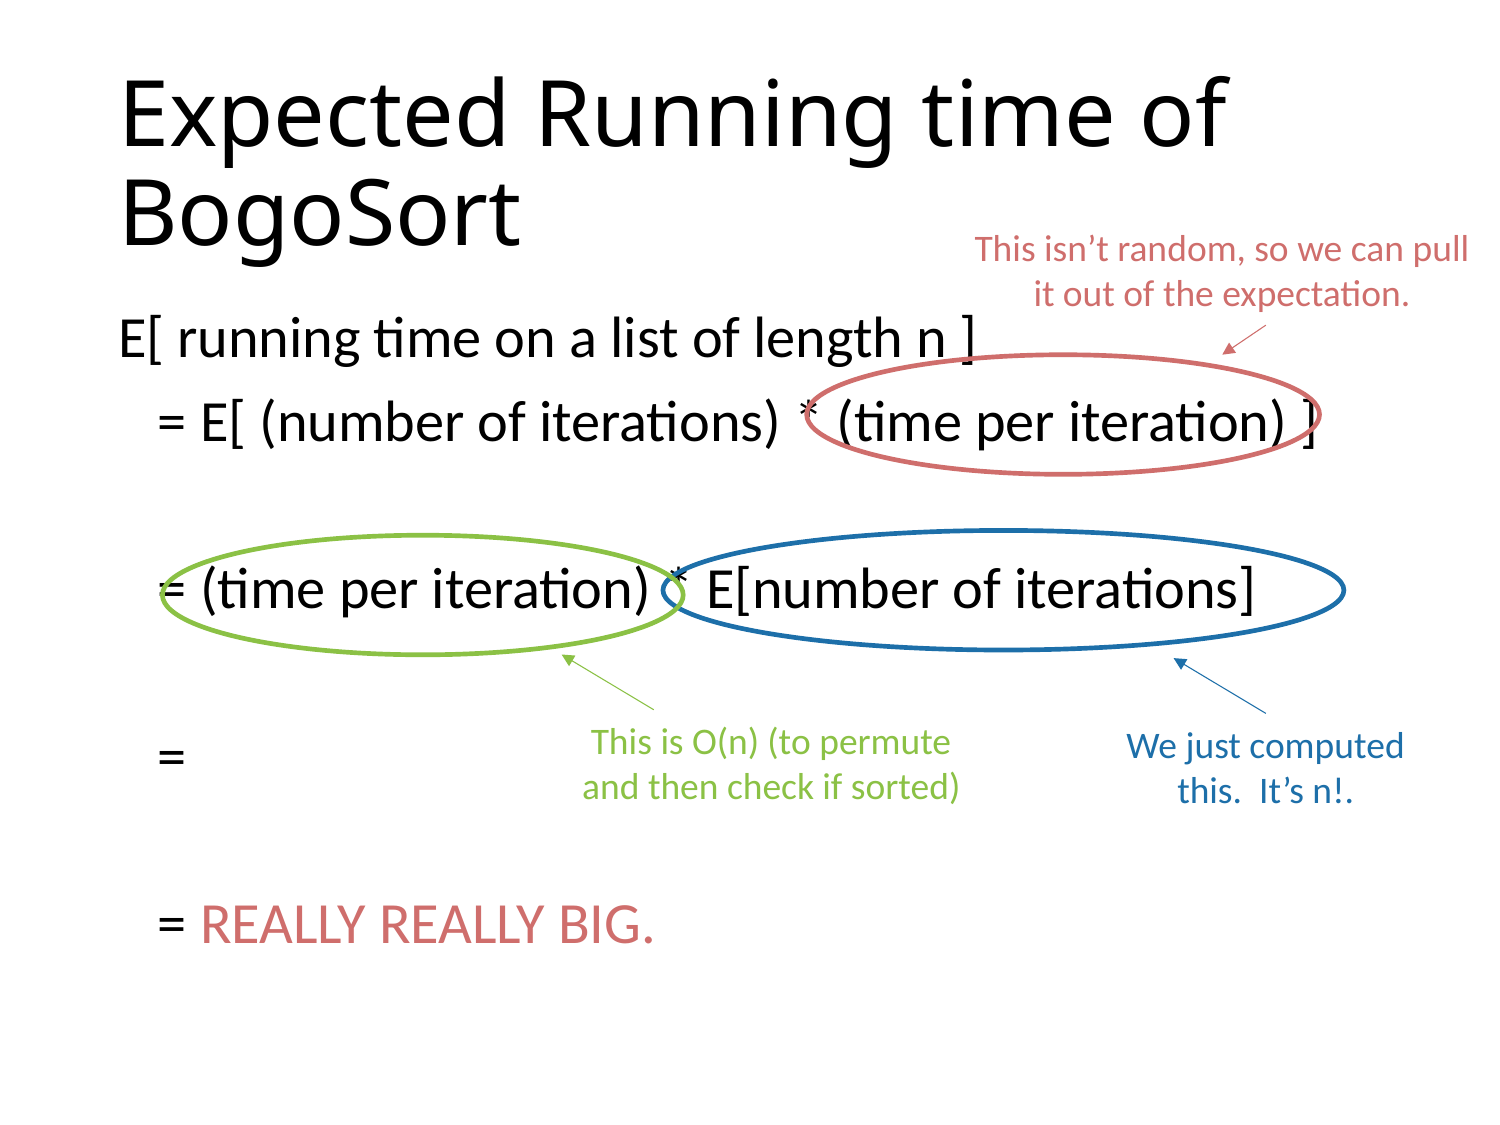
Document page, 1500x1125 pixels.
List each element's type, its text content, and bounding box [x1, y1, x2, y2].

text_box We just computed this. It’s n!. [1081, 713, 1451, 819]
text_box This isn’t random, so we can pull it out of the expectation. [947, 216, 1497, 322]
text_box This is O(n) (to permute and then check if sorted) [555, 709, 987, 815]
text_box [561, 654, 654, 710]
title Expected Running time of BogoSort [103, 57, 1500, 276]
text_box [161, 534, 685, 656]
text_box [1173, 658, 1266, 714]
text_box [1222, 325, 1266, 355]
text_box [672, 529, 1345, 652]
text_box [805, 353, 1321, 476]
